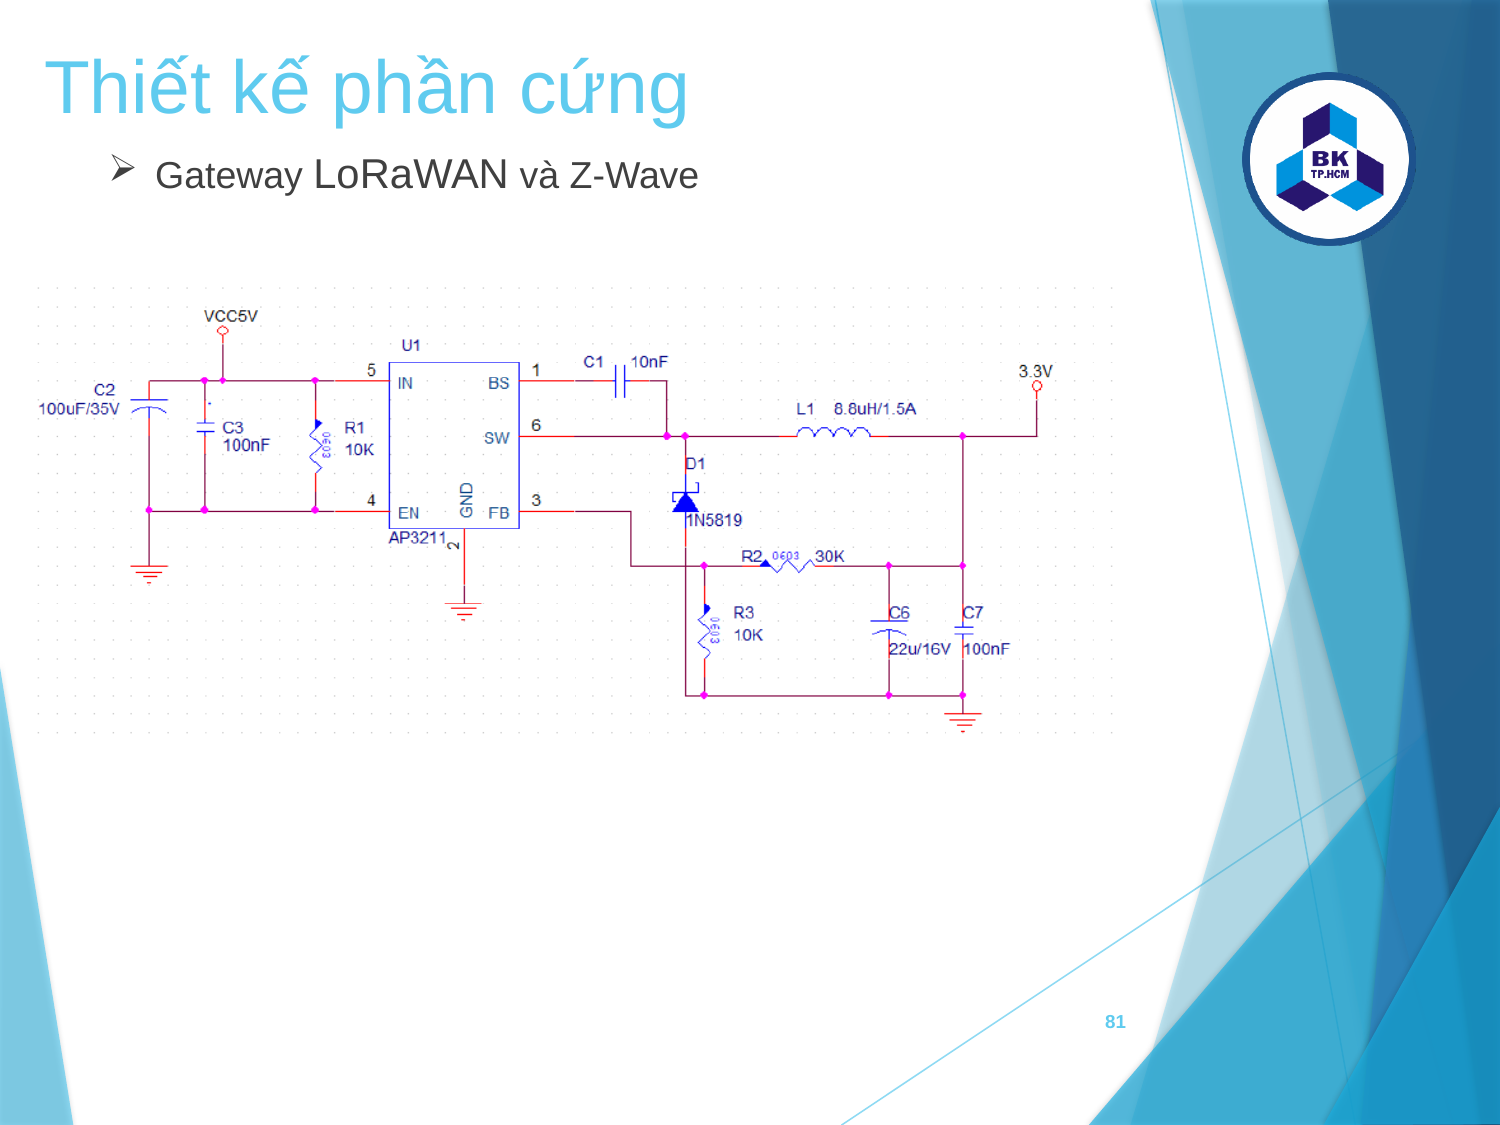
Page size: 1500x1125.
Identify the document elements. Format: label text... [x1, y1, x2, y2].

text_box Gateway LoRaWAN và Z-Wave [93, 139, 738, 205]
slide_number 81 [1057, 991, 1142, 1051]
picture [28, 286, 1124, 740]
picture [1242, 72, 1416, 246]
text_box Thiết kế phần cứng [29, 31, 1071, 249]
